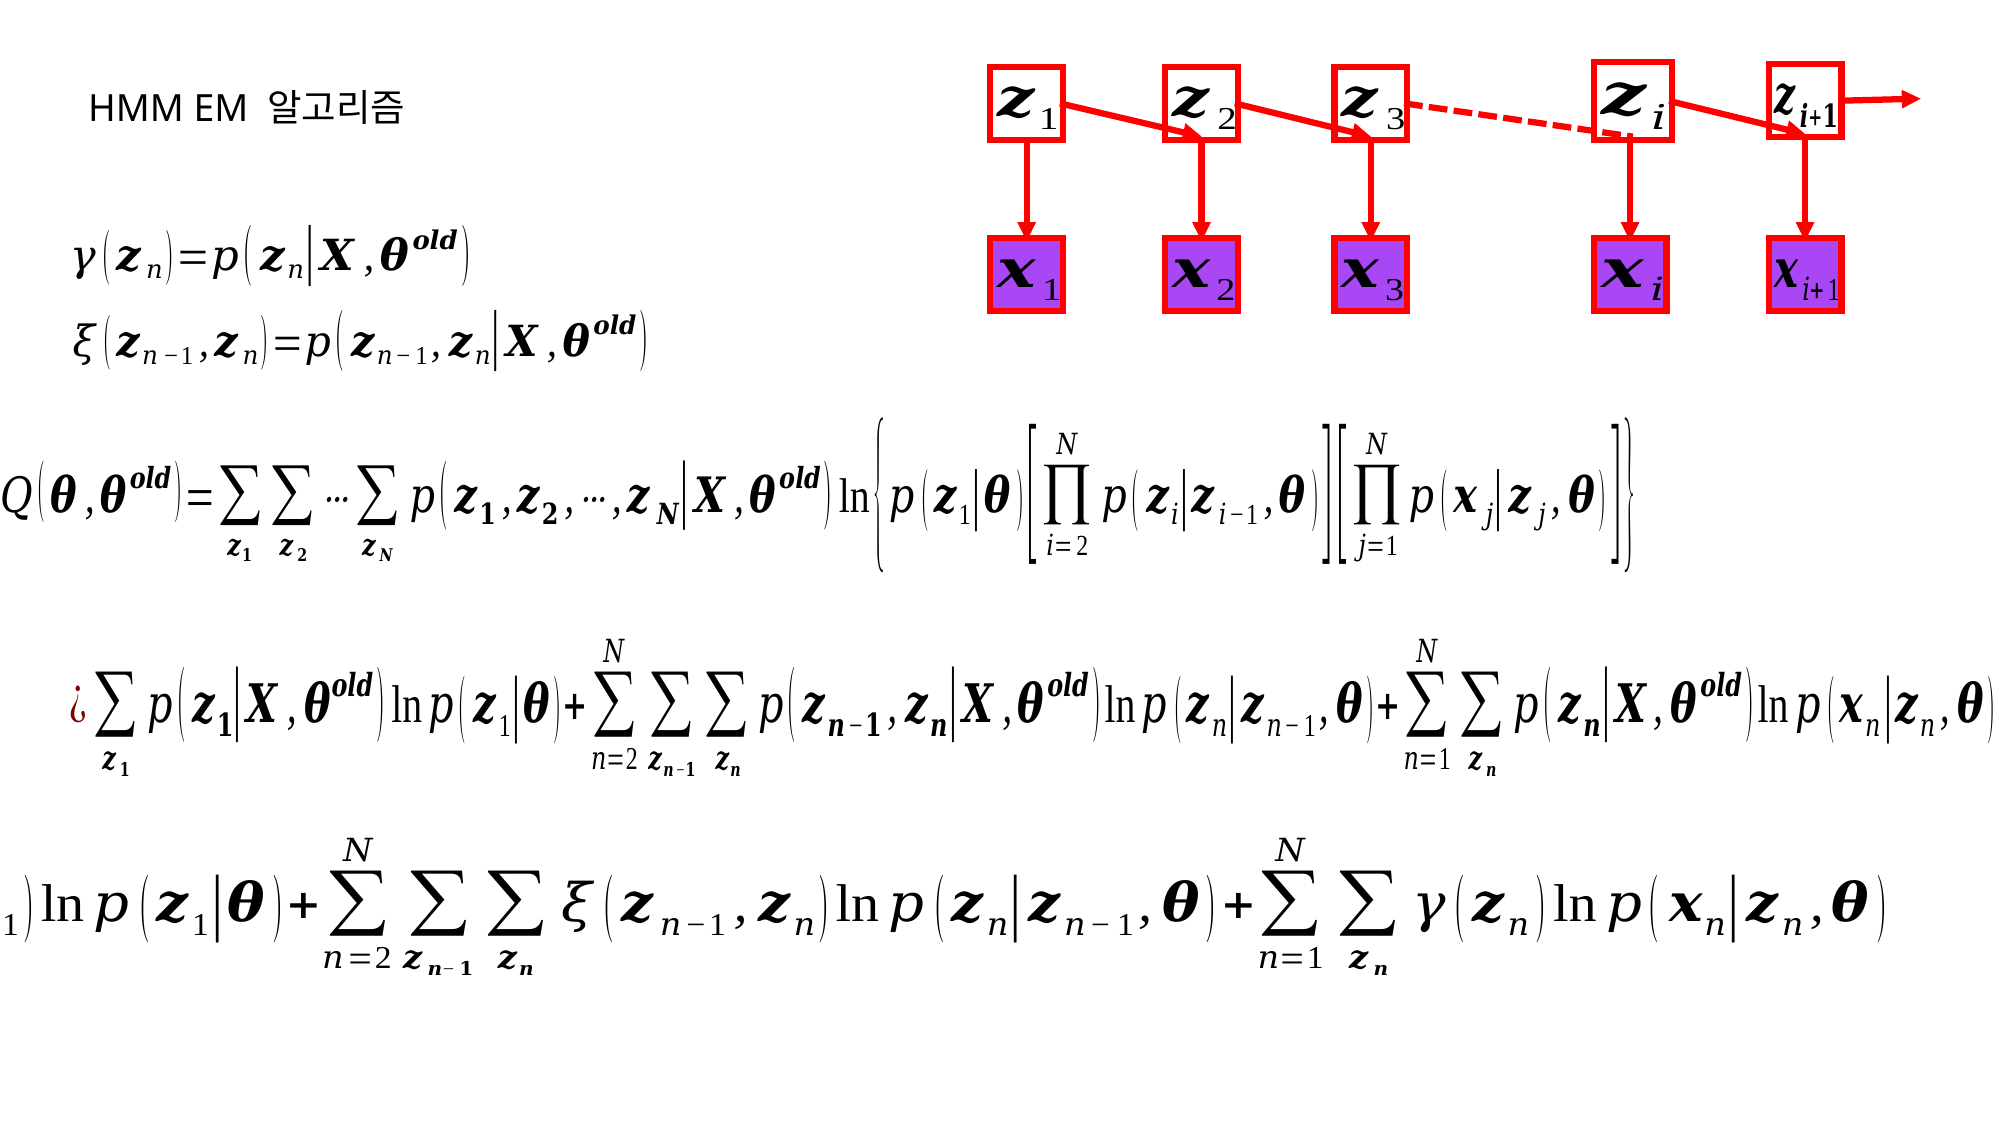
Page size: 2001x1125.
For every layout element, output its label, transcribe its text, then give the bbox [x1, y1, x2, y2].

text_box HMM EM 알고리즘 [73, 76, 421, 136]
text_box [1403, 100, 1597, 104]
